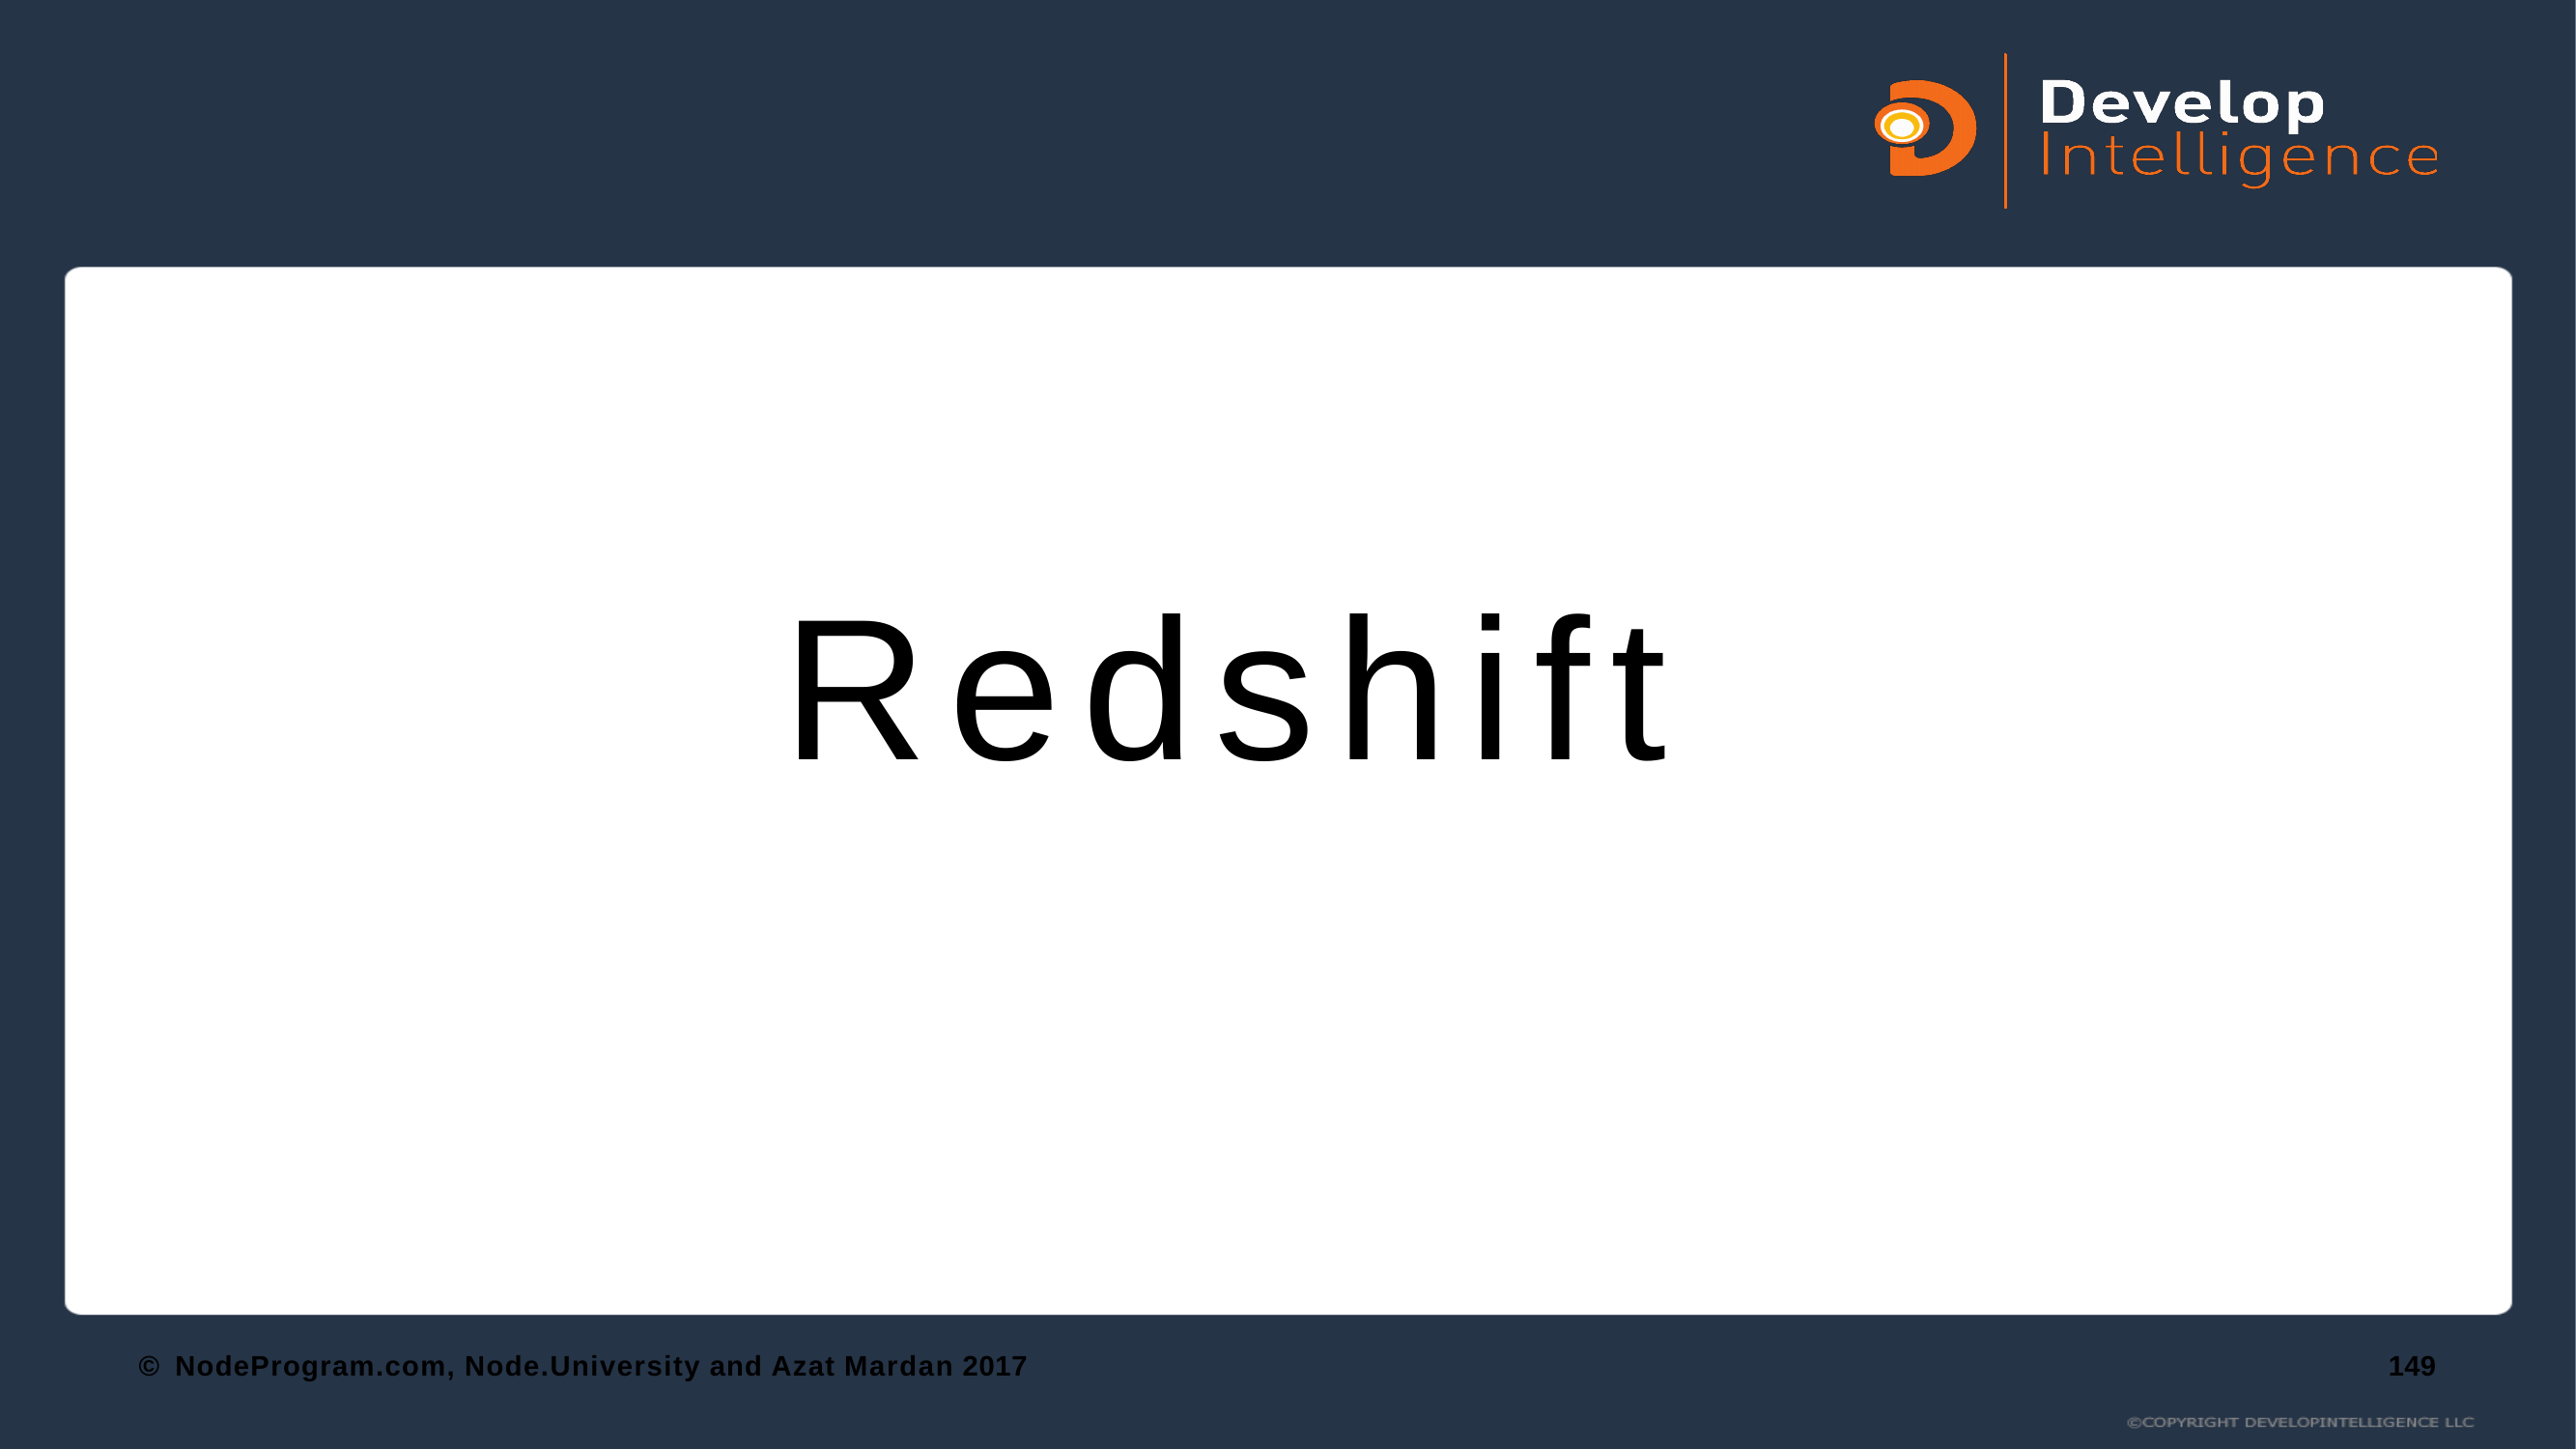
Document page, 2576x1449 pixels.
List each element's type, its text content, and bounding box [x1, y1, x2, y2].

picture [0, 0, 2576, 1449]
footer © NodeProgram.com, Node.University and Azat Mardan 2017 [136, 1347, 1034, 1449]
slide_number 149 [2383, 1347, 2442, 1449]
title Redshift [780, 556, 1728, 801]
